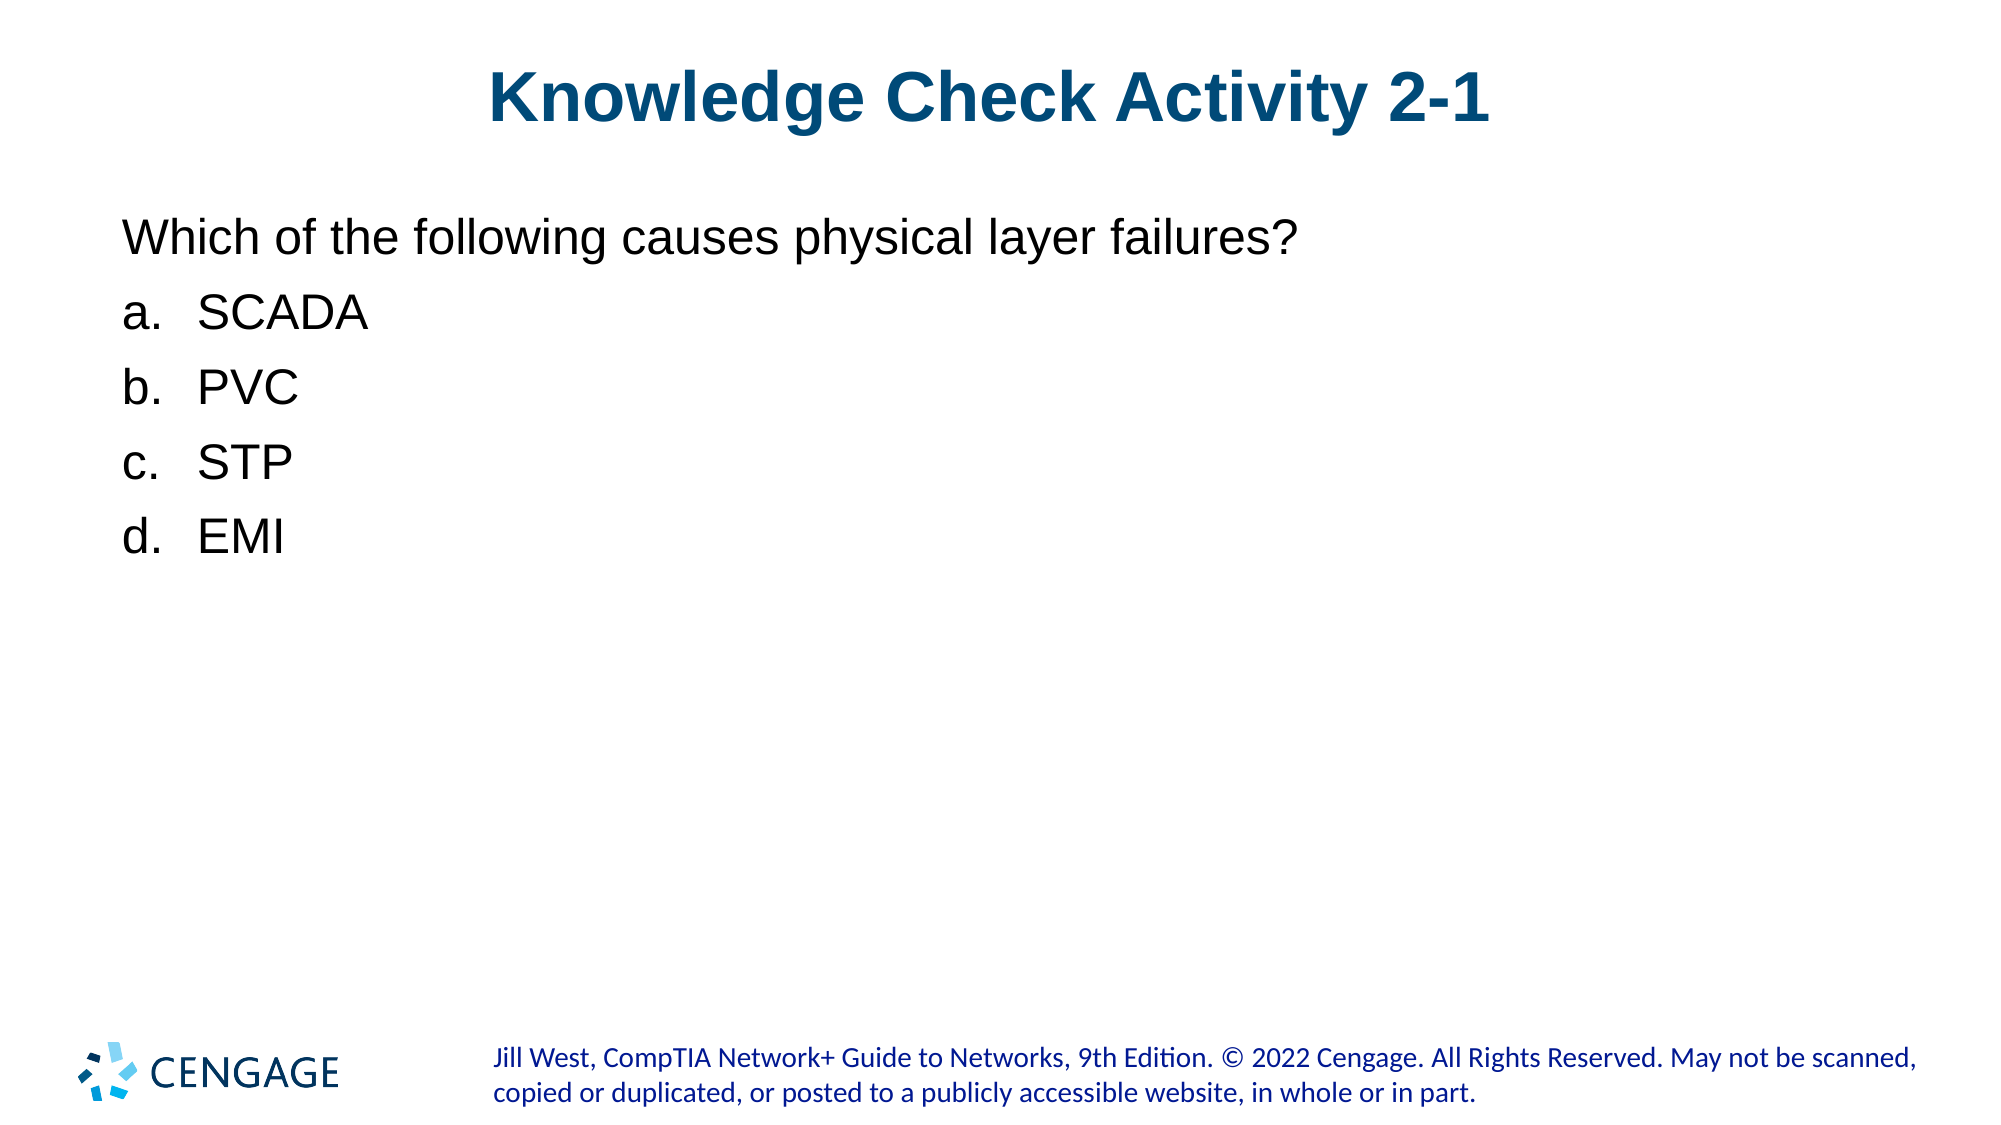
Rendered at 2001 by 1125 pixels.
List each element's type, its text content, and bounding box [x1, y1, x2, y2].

title Knowledge Check Activity 2-1 [137, 59, 1863, 171]
picture [78, 1042, 338, 1101]
list Which of the following causes physical layer failures? SCADA PVC STP EMI [121, 211, 1880, 824]
